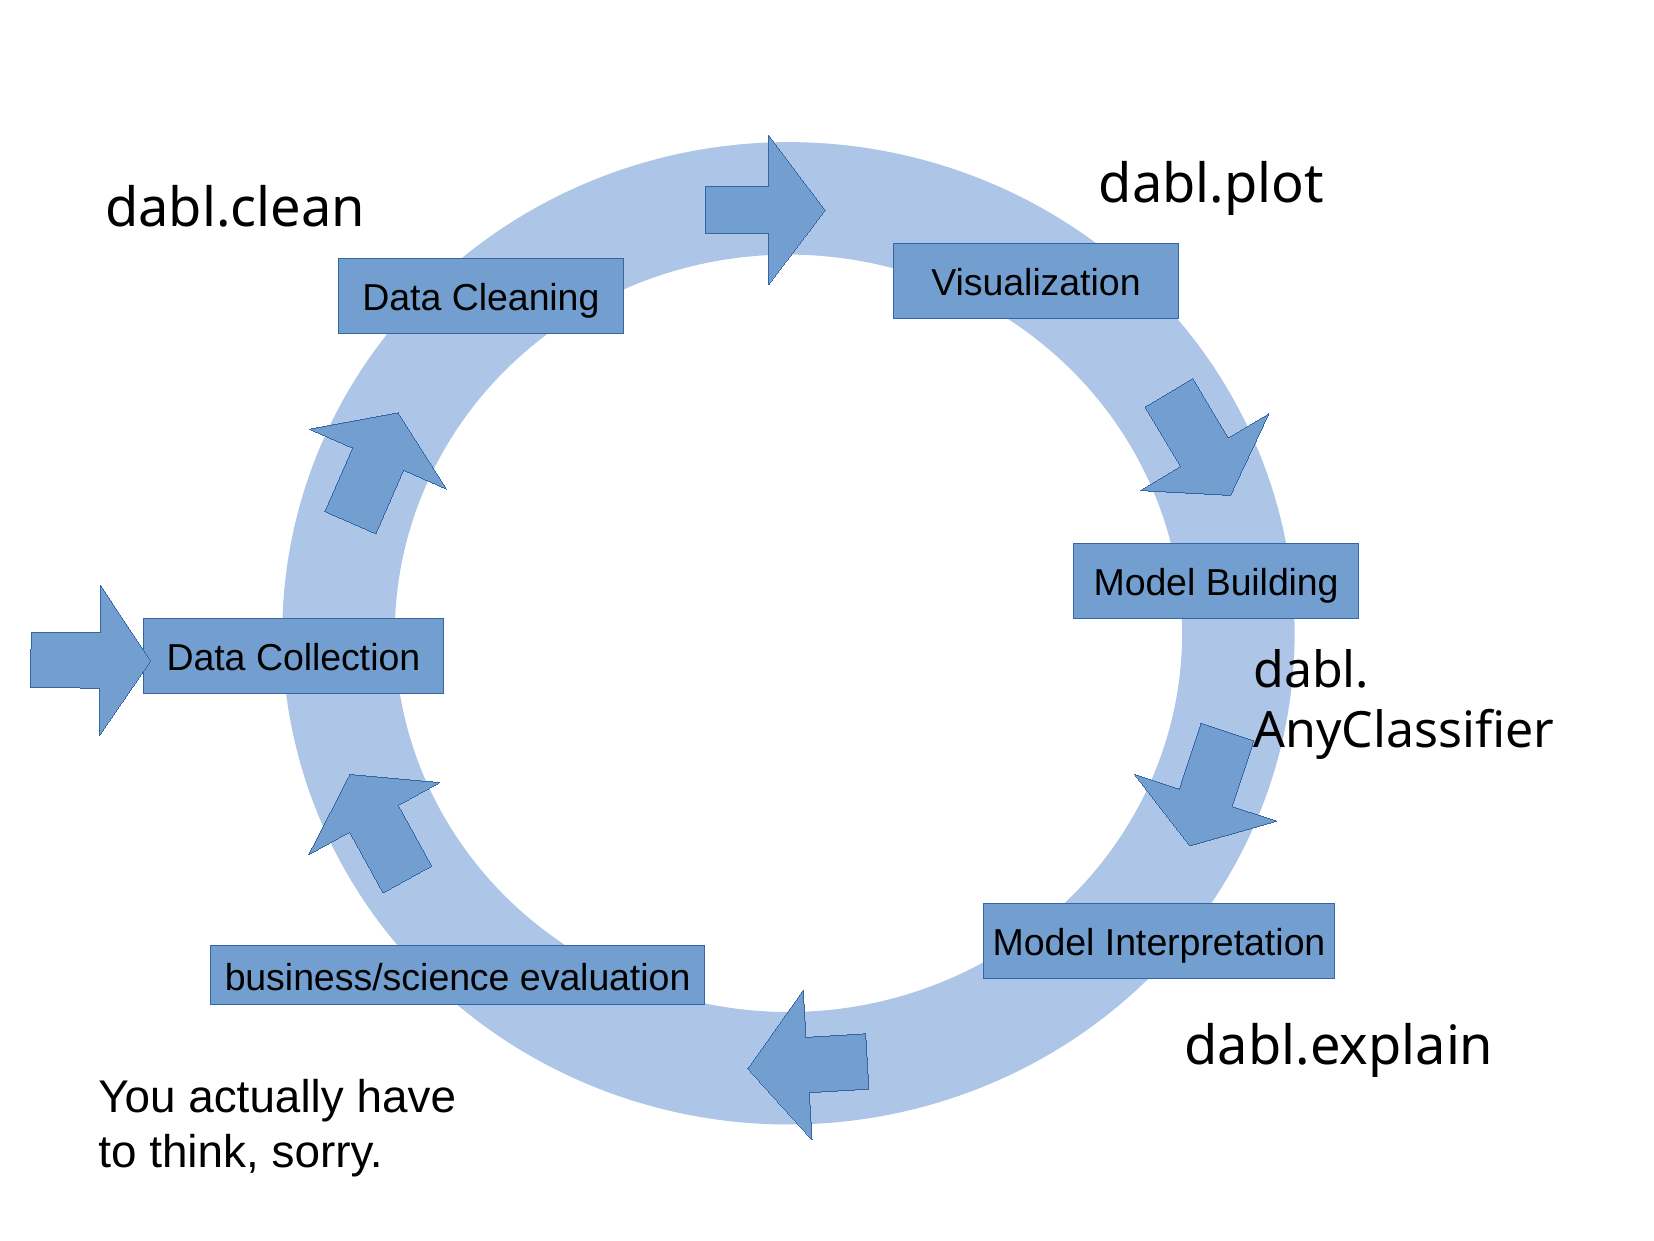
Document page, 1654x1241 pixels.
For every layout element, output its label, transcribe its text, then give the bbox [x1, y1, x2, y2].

text_box [46, 43, 1535, 647]
text_box dabl.explain [1170, 1003, 1639, 1125]
text_box dabl. AnyClassifier [1238, 629, 1654, 806]
text_box You actually have to think, sorry. [83, 1059, 519, 1200]
text_box Model Interpretation [983, 903, 1335, 979]
text_box [309, 412, 447, 534]
text_box [1134, 723, 1277, 846]
text_box Data Cleaning [338, 258, 624, 334]
text_box Model Building [1073, 543, 1359, 619]
text_box [1026, 792, 1535, 1004]
text_box business/science evaluation [210, 945, 705, 1005]
text_box dabl.clean [90, 164, 448, 230]
text_box [1140, 378, 1269, 496]
text_box [1228, 668, 1238, 735]
text_box [30, 585, 151, 736]
text_box [747, 990, 869, 1140]
text_box dabl.plot [1084, 140, 1470, 255]
text_box Data Collection [143, 618, 444, 694]
text_box [46, 674, 473, 1004]
text_box [308, 774, 440, 893]
text_box [705, 135, 826, 285]
text_box Visualization [893, 243, 1179, 319]
text_box [338, 199, 1239, 1067]
